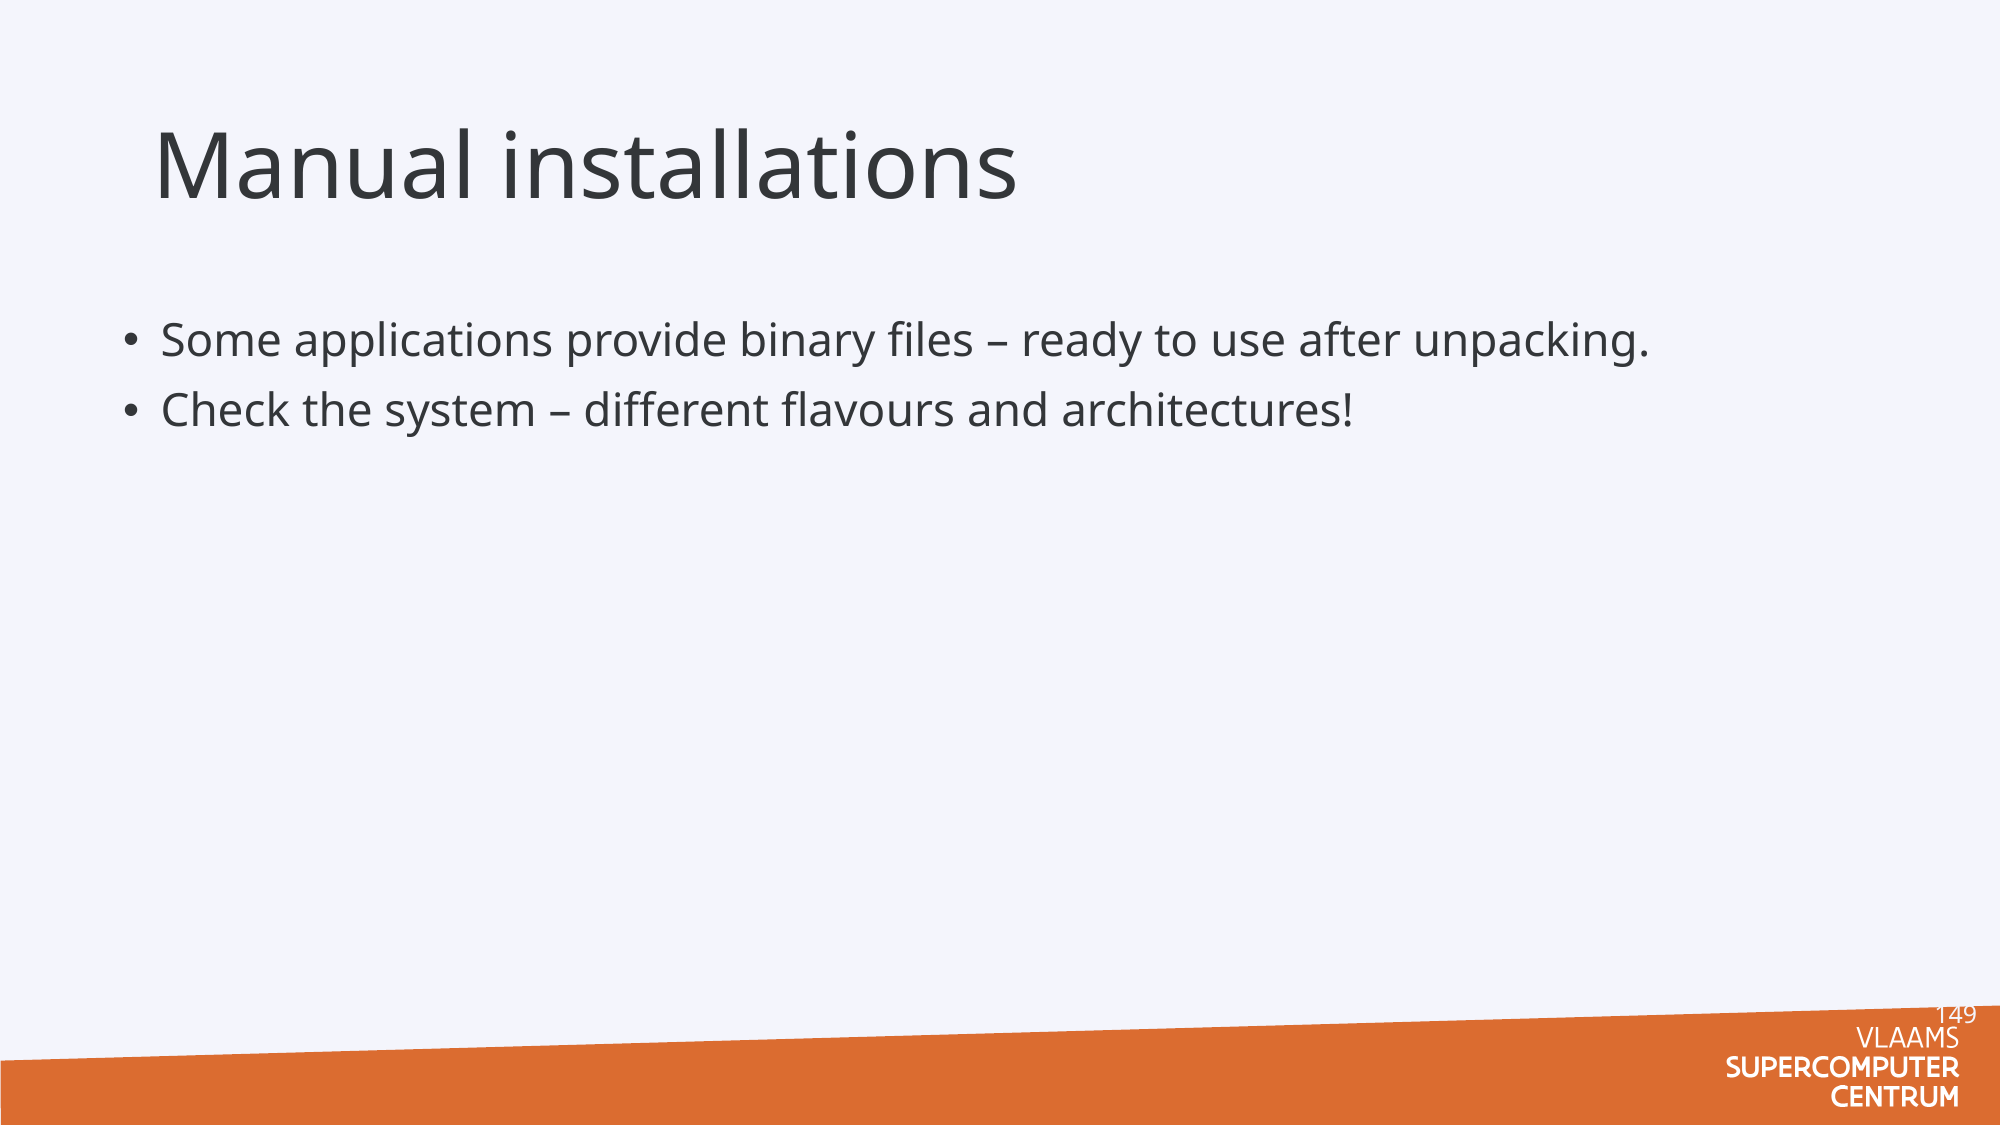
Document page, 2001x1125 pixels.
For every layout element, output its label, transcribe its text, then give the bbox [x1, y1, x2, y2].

slide_number 149 [1787, 992, 1993, 1040]
title Manual installations [137, 59, 1863, 278]
picture [1725, 1021, 1960, 1117]
list Some applications provide binary files – ready to use after unpacking. Check the system – different flavours and architectures! [123, 317, 1863, 600]
